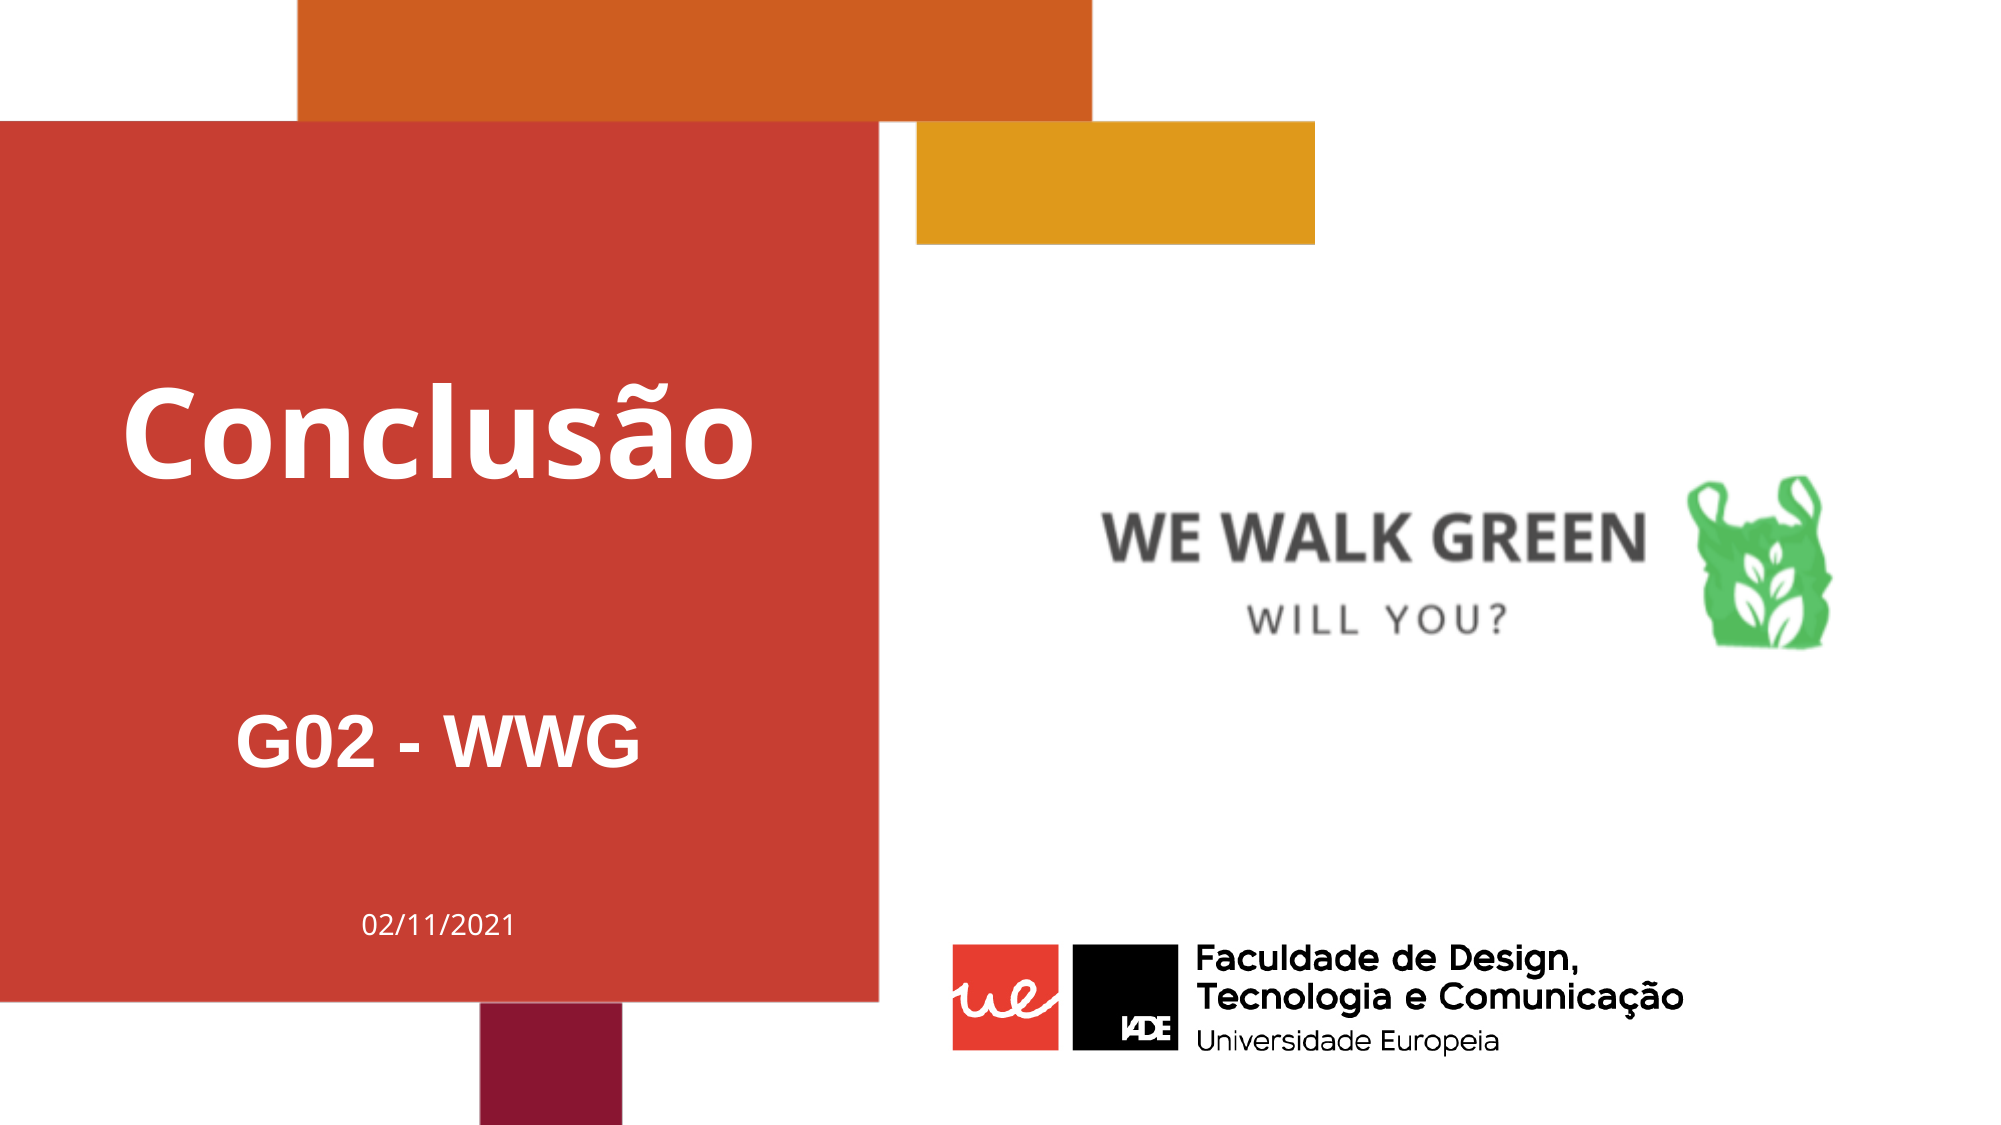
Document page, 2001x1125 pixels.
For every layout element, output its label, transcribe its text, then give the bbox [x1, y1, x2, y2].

subtitle G02 - WWG [57, 637, 821, 850]
picture [0, 0, 1849, 1125]
title Conclusão [57, 224, 821, 637]
list 02/11/2021 [57, 882, 821, 971]
